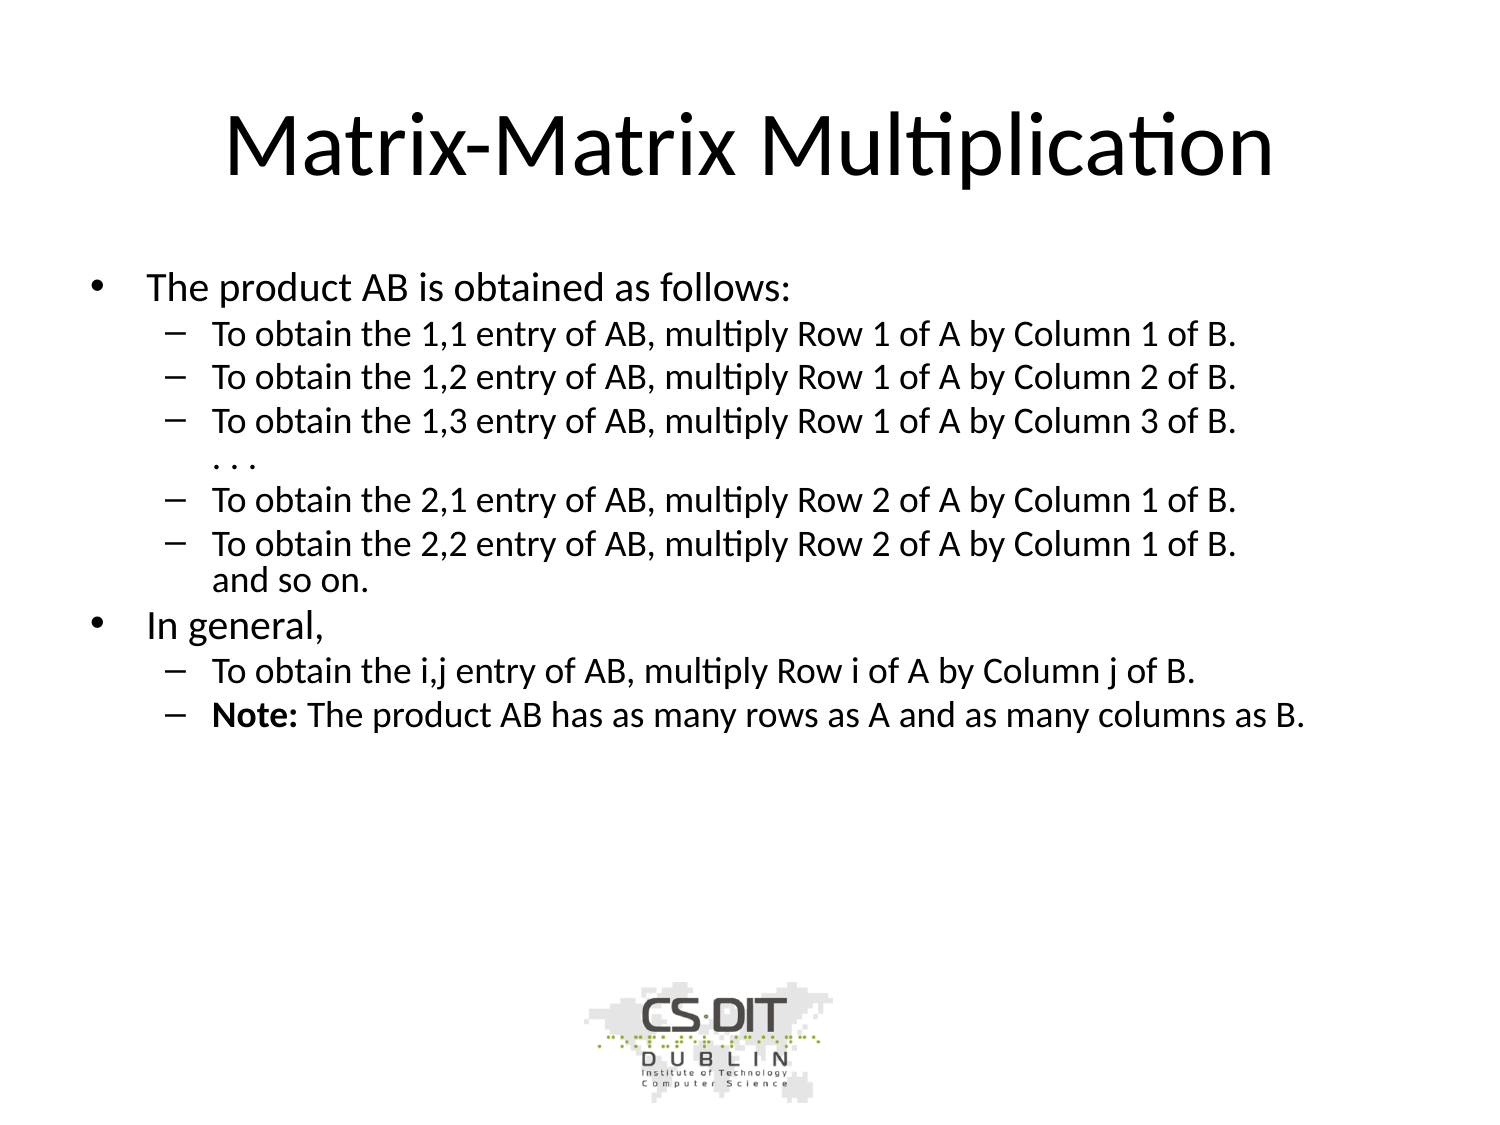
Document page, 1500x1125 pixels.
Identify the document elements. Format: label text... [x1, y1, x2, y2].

list The product AB is obtained as follows: To obtain the 1,1 entry of AB, multiply Row 1 of A by Column 1 of B. To obtain the 1,2 entry of AB, multiply Row 1 of A by Column 2 of B. To obtain the 1,3 entry of AB, multiply Row 1 of A by Column 3 of B. . . . To obtain the 2,1 entry of AB, multiply Row 2 of A by Column 1 of B. To obtain the 2,2 entry of AB, multiply Row 2 of A by Column 1 of B. and so on. In general, To obtain the i,j entry of AB, multiply Row i of A by Column j of B. Note: The product AB has as many rows as A and as many columns as B. [75, 262, 1425, 1005]
title Matrix-Matrix Multiplication [75, 45, 1425, 233]
picture [584, 1005, 833, 1103]
